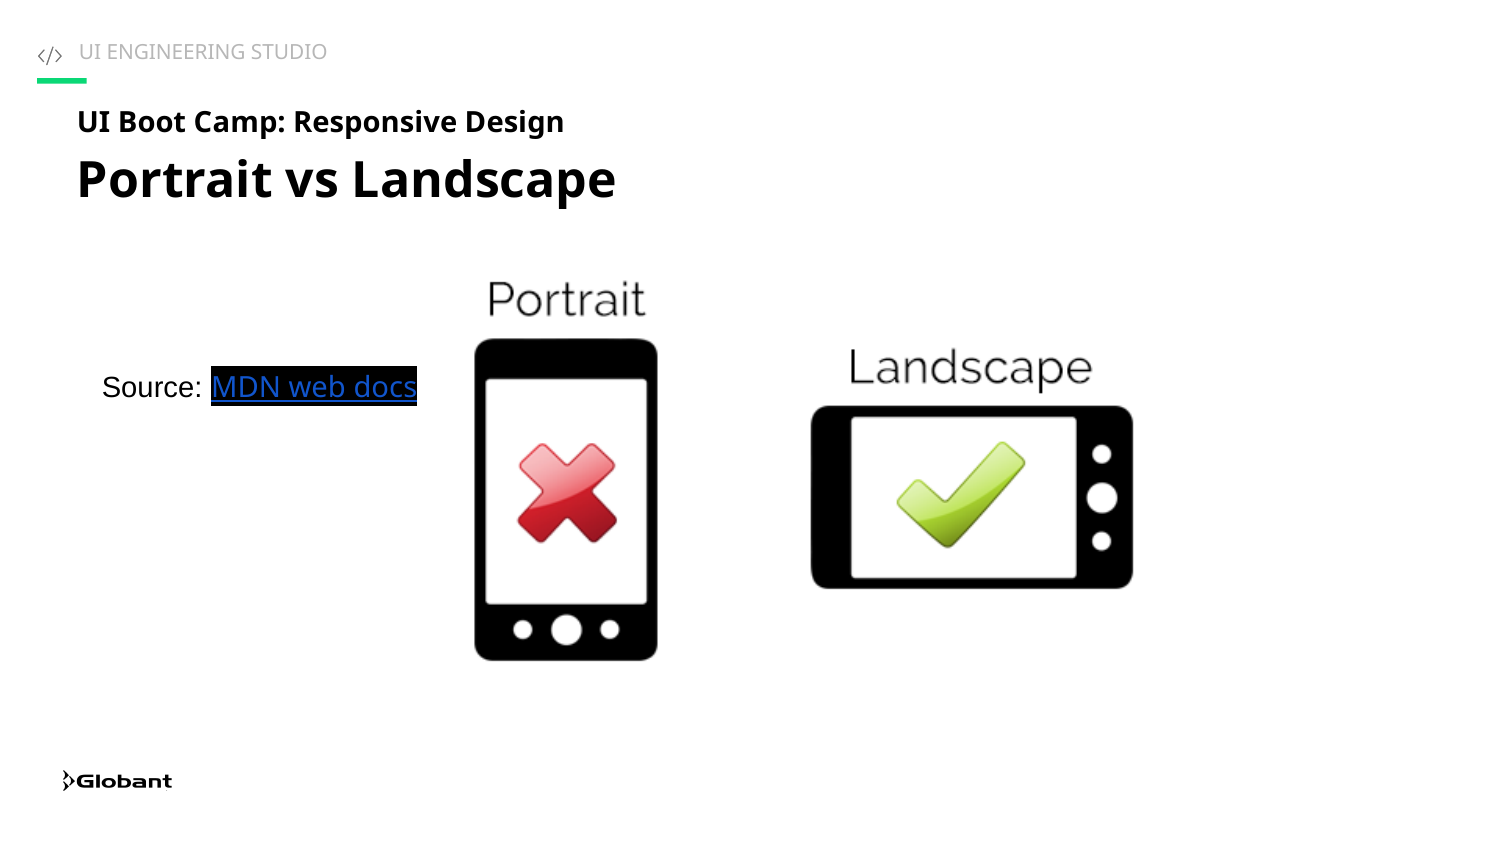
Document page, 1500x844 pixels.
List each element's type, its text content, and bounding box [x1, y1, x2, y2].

text_box Source: MDN web docs [86, 353, 415, 422]
picture [36, 45, 63, 66]
text_box UI Boot Camp: Responsive Design Portrait vs Landscape [61, 83, 751, 227]
picture [420, 226, 1199, 705]
text_box [37, 78, 87, 84]
picture [62, 770, 172, 791]
text_box UI ENGINEERING STUDIO [64, 29, 632, 69]
